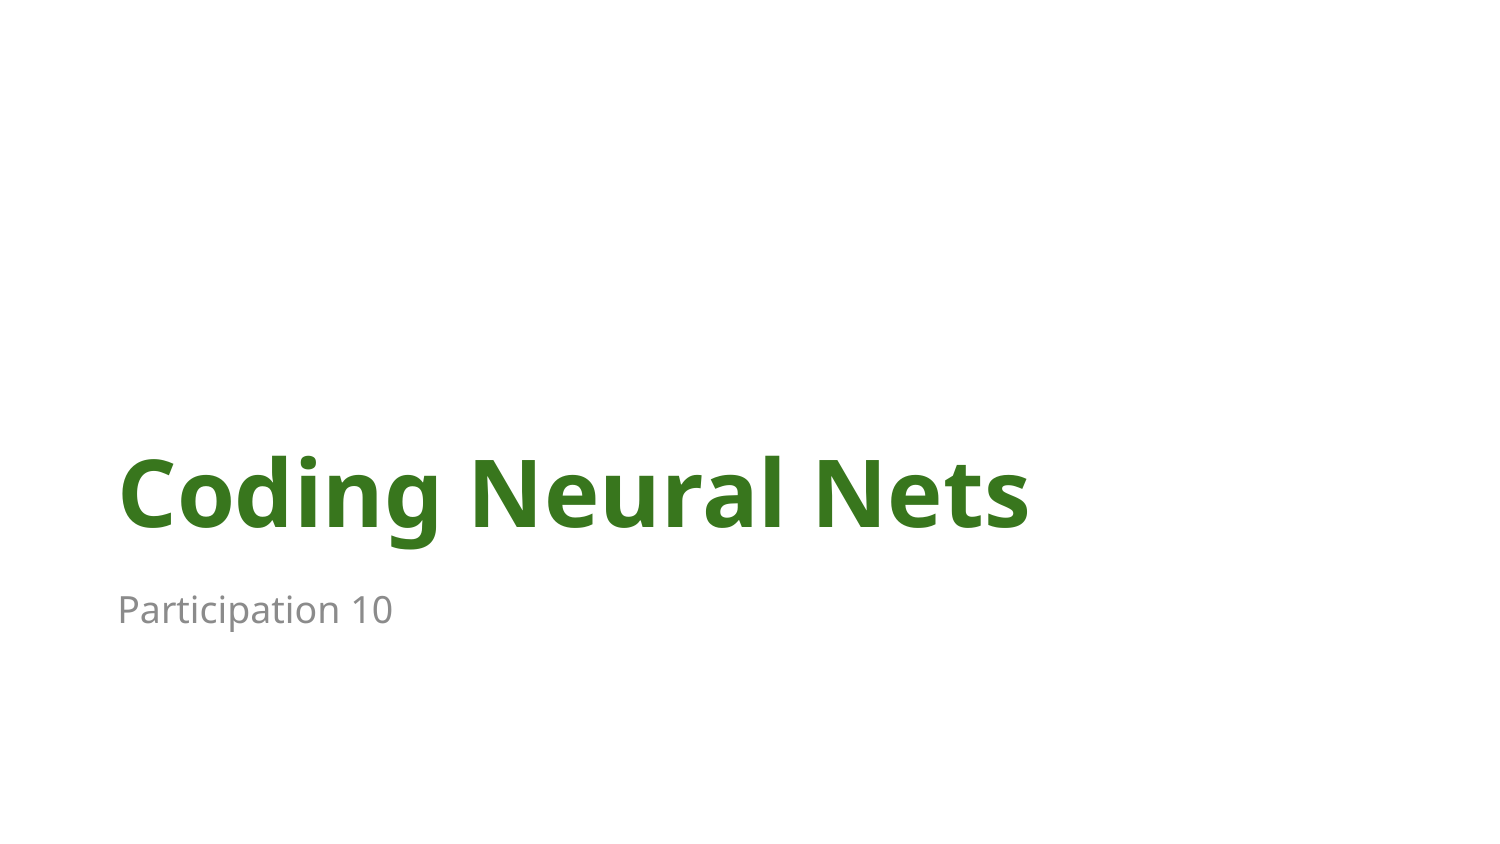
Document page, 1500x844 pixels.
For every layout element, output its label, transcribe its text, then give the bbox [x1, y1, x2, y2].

list Participation 10 [102, 564, 1397, 750]
title Coding Neural Nets [102, 210, 1397, 562]
